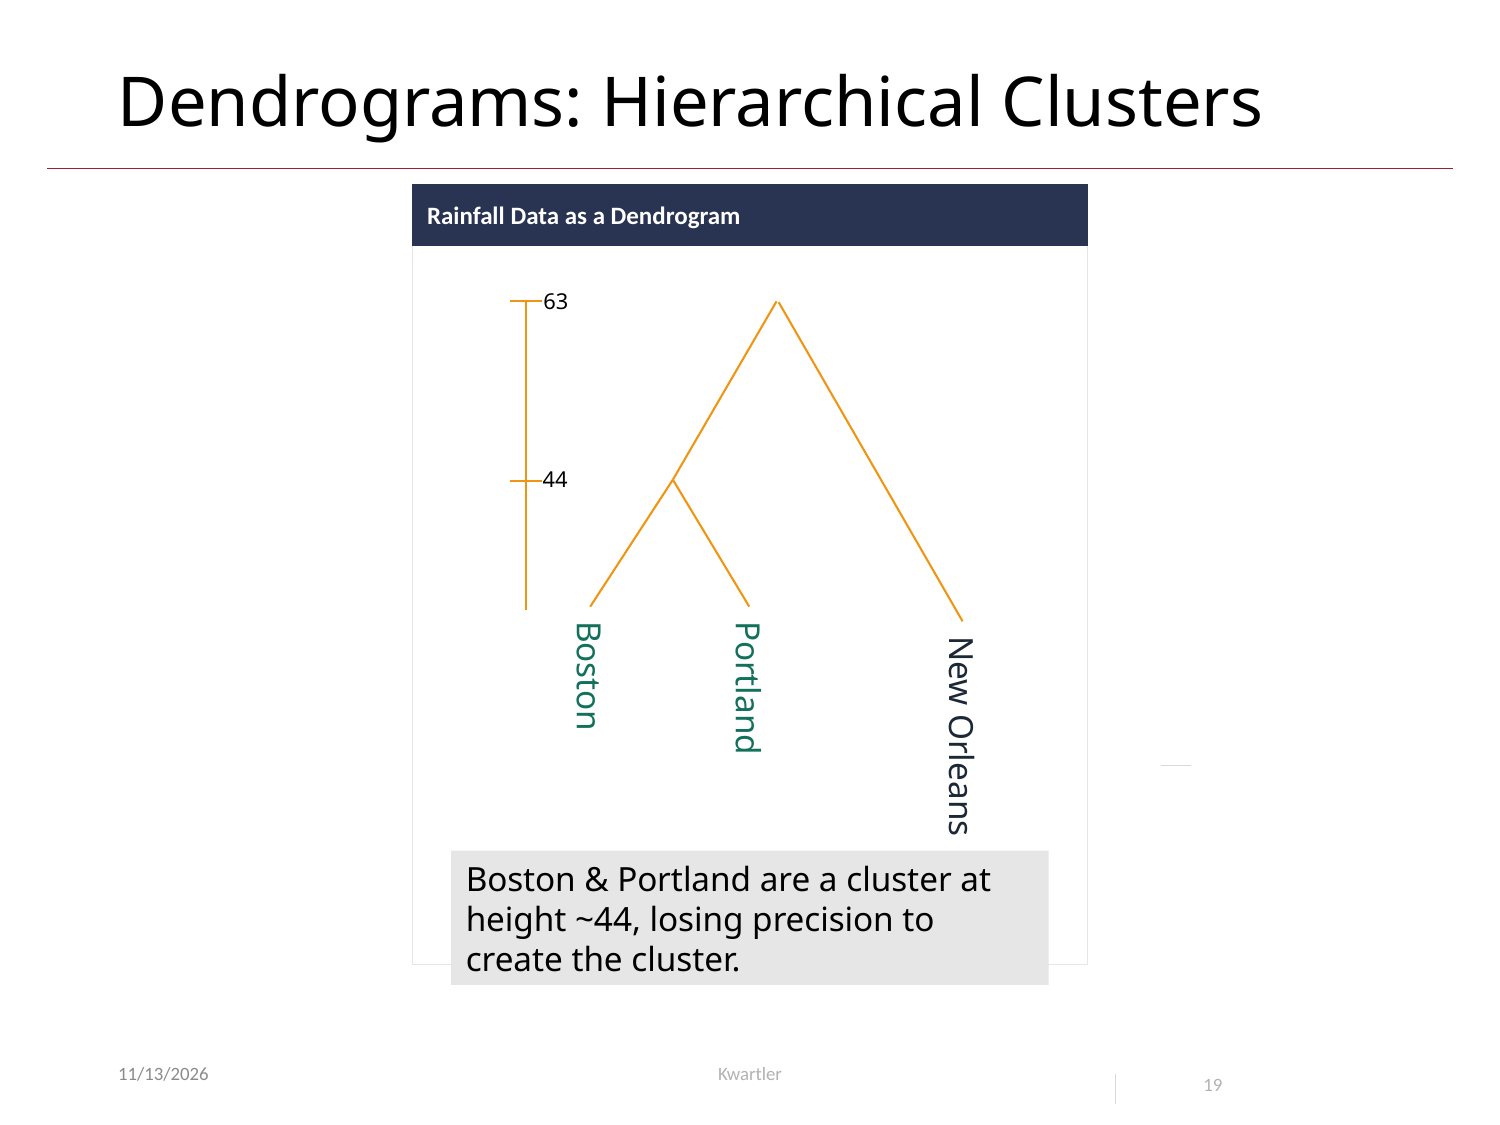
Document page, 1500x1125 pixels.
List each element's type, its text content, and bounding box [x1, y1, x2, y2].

text_box Rainfall Data as a Dendrogram [411, 184, 1088, 246]
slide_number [103, 1042, 441, 1103]
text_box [510, 279, 990, 849]
text_box Dendrograms: Hierarchical Clusters [103, 59, 1397, 157]
footer Kwartler [496, 1042, 1004, 1103]
text_box Boston & Portland are a cluster at height ~44, losing precision to create the cluster. [451, 850, 1049, 985]
text_box [411, 246, 1088, 965]
slide_number 19 [1188, 1042, 1330, 1103]
